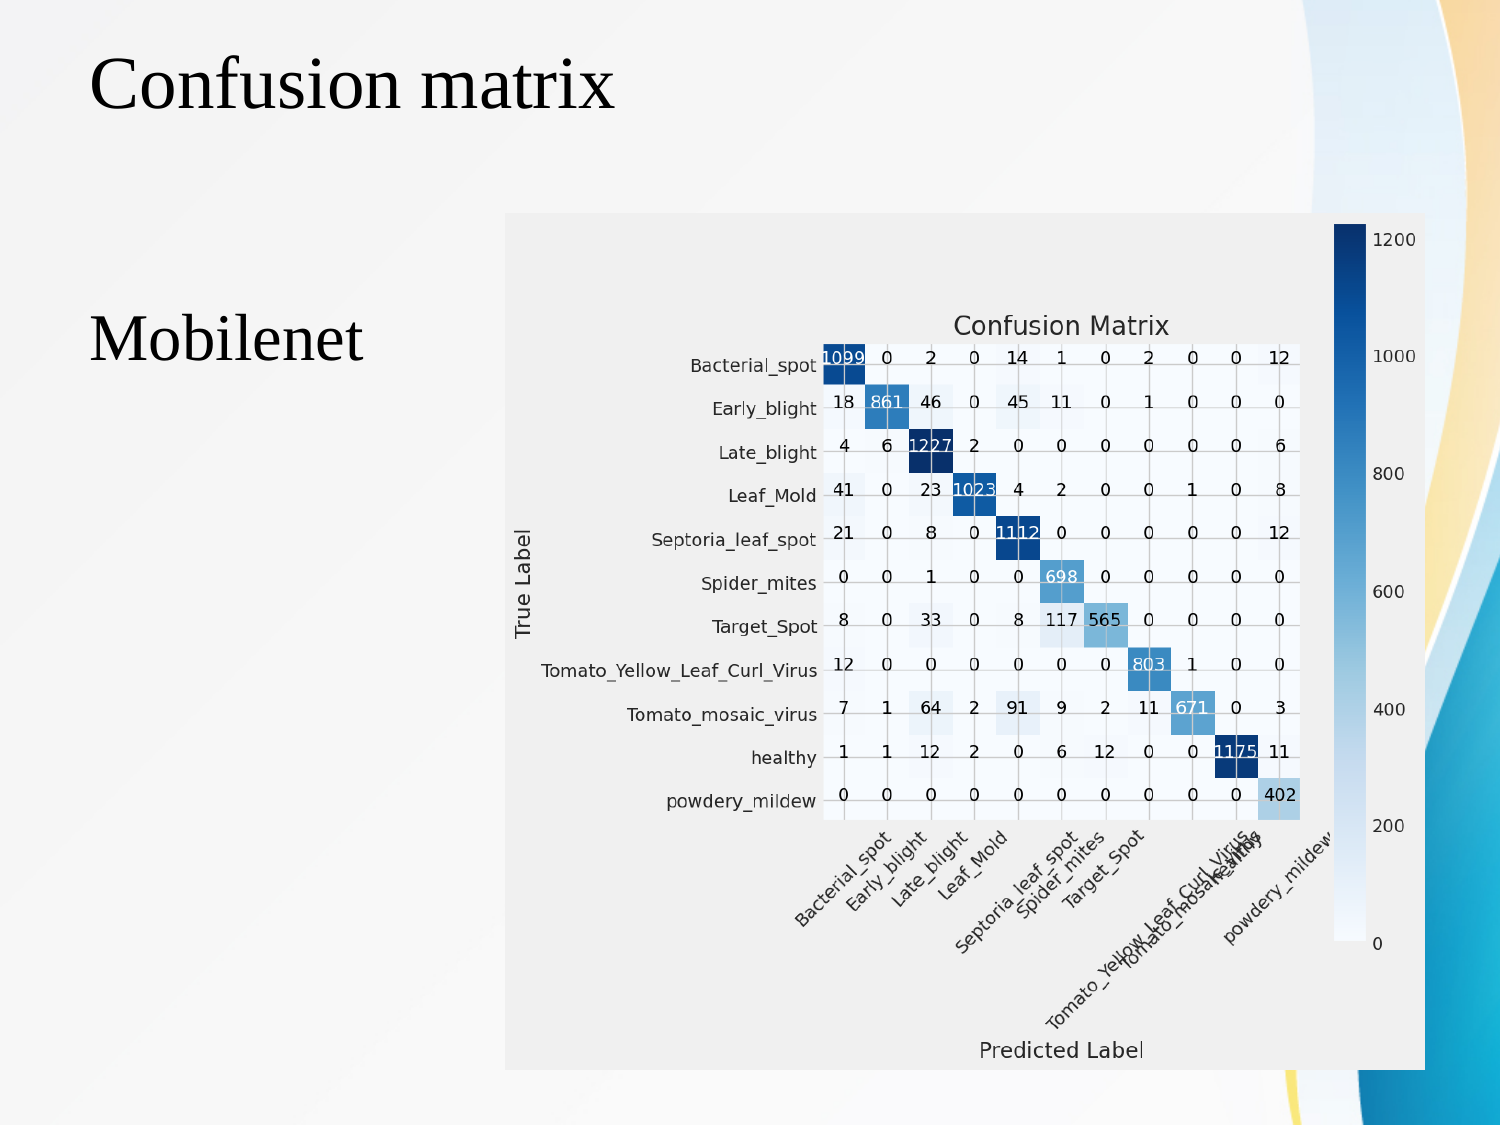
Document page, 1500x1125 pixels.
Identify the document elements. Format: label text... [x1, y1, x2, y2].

picture [0, 0, 1500, 1125]
title Confusion matrix [74, 30, 1426, 127]
list Mobilenet [74, 192, 738, 1006]
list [505, 213, 1425, 1070]
